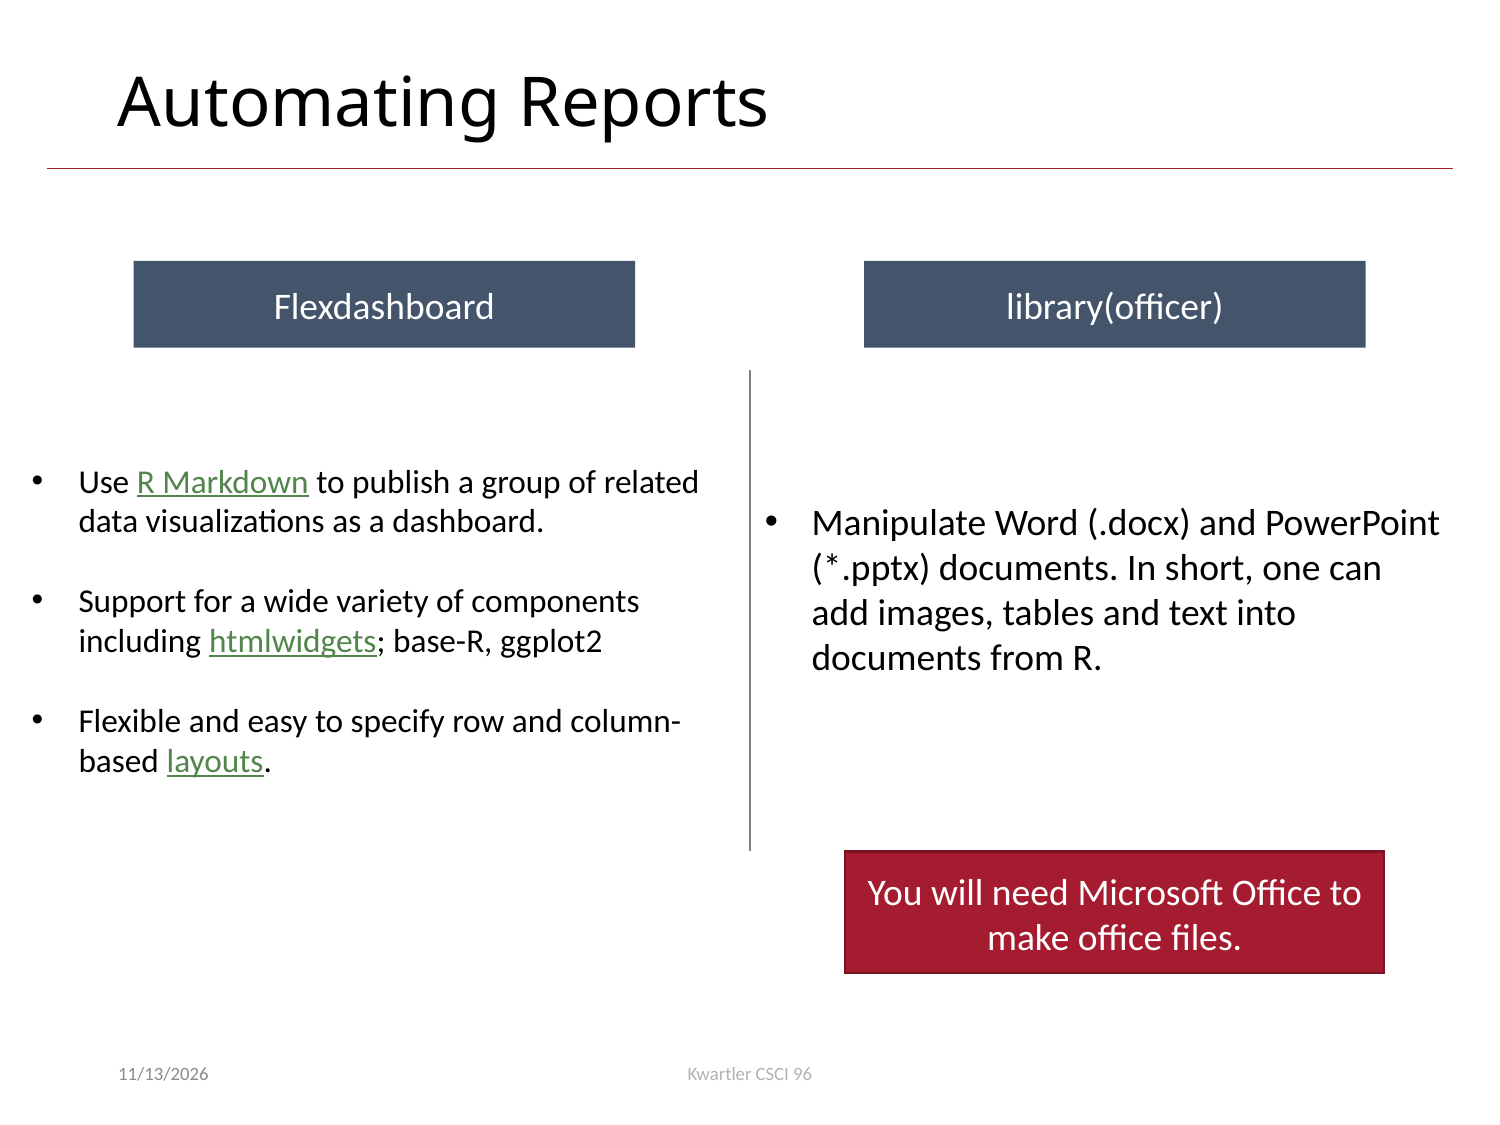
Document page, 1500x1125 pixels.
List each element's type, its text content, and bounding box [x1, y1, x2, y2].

text_box Use R Markdown to publish a group of related data visualizations as a dashboard. Support for a wide variety of components including htmlwidgets; base-R, ggplot2 Flexible and easy to specify row and column-based layouts. [16, 452, 746, 787]
title Automating Reports [103, 59, 1397, 157]
text_box You will need Microsoft Office to make office files. [844, 850, 1385, 974]
text_box library(officer) [863, 260, 1367, 349]
footer Kwartler CSCI 96 [496, 1042, 1004, 1103]
text_box Manipulate Word (.docx) and PowerPoint (*.pptx) documents. In short, one can add images, tables and text into documents from R. [751, 491, 1457, 686]
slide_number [103, 1042, 441, 1103]
text_box Flexdashboard [133, 260, 636, 349]
